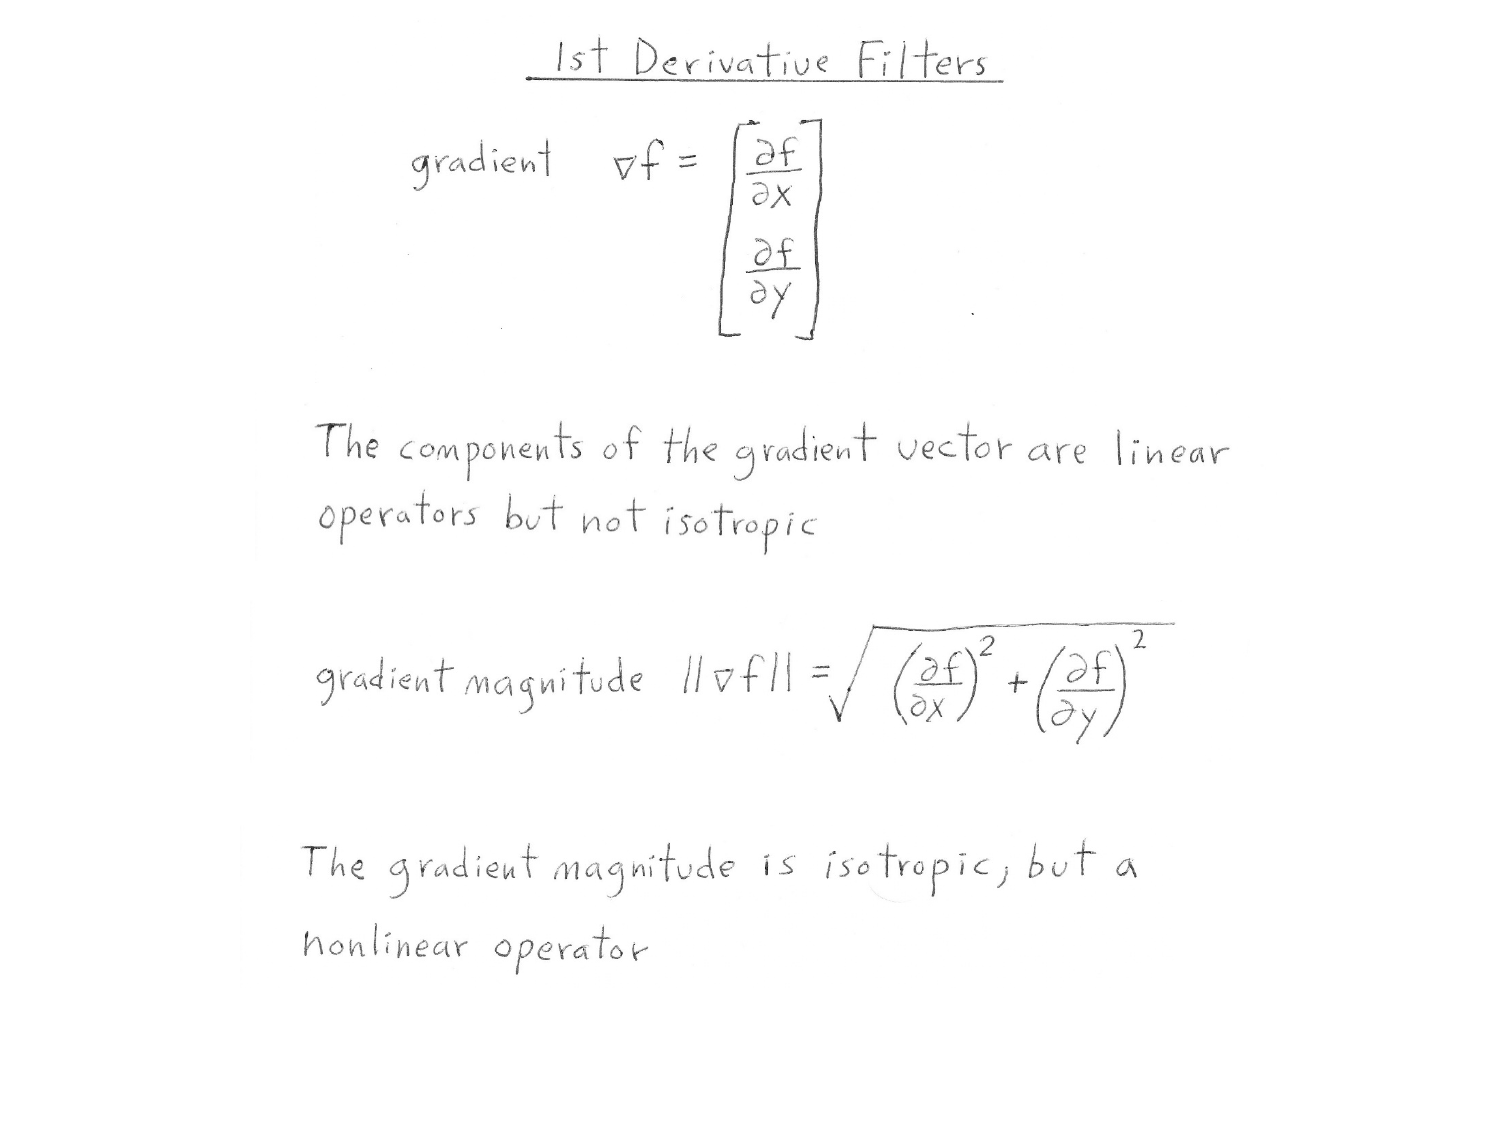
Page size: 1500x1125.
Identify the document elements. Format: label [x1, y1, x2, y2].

picture [315, 14, 1112, 384]
picture [254, 389, 1283, 561]
picture [239, 824, 1175, 988]
picture [250, 599, 1250, 763]
